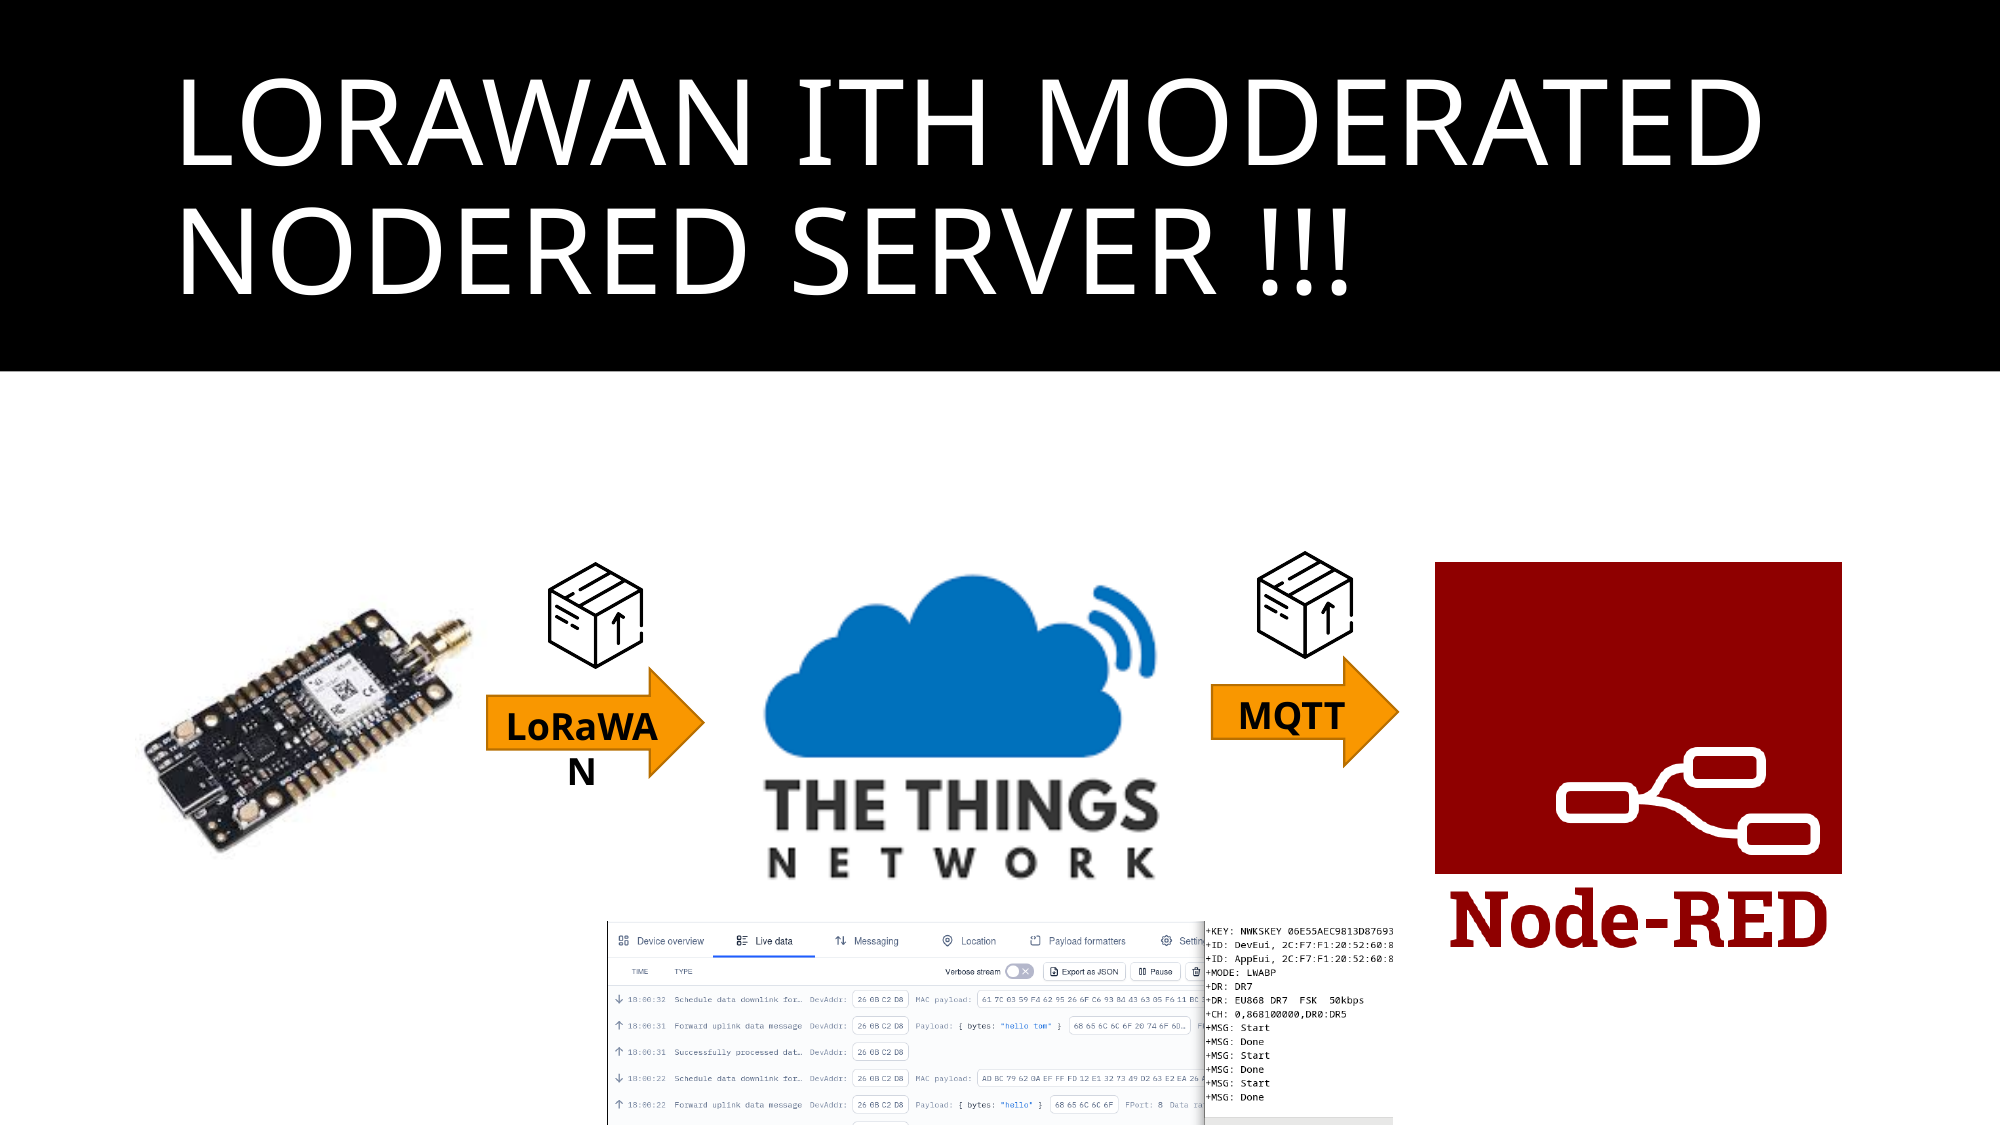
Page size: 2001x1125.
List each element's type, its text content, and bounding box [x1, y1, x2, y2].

picture [1251, 551, 1359, 659]
text_box MQTT [1218, 666, 1400, 769]
picture [542, 562, 649, 669]
picture [607, 921, 1393, 1125]
picture [703, 546, 1212, 899]
text_box LoRaWAN [492, 669, 698, 779]
title Lorawan ith moderated nodered server !!! [157, 52, 1842, 332]
picture [135, 546, 488, 899]
picture [1435, 562, 1842, 969]
